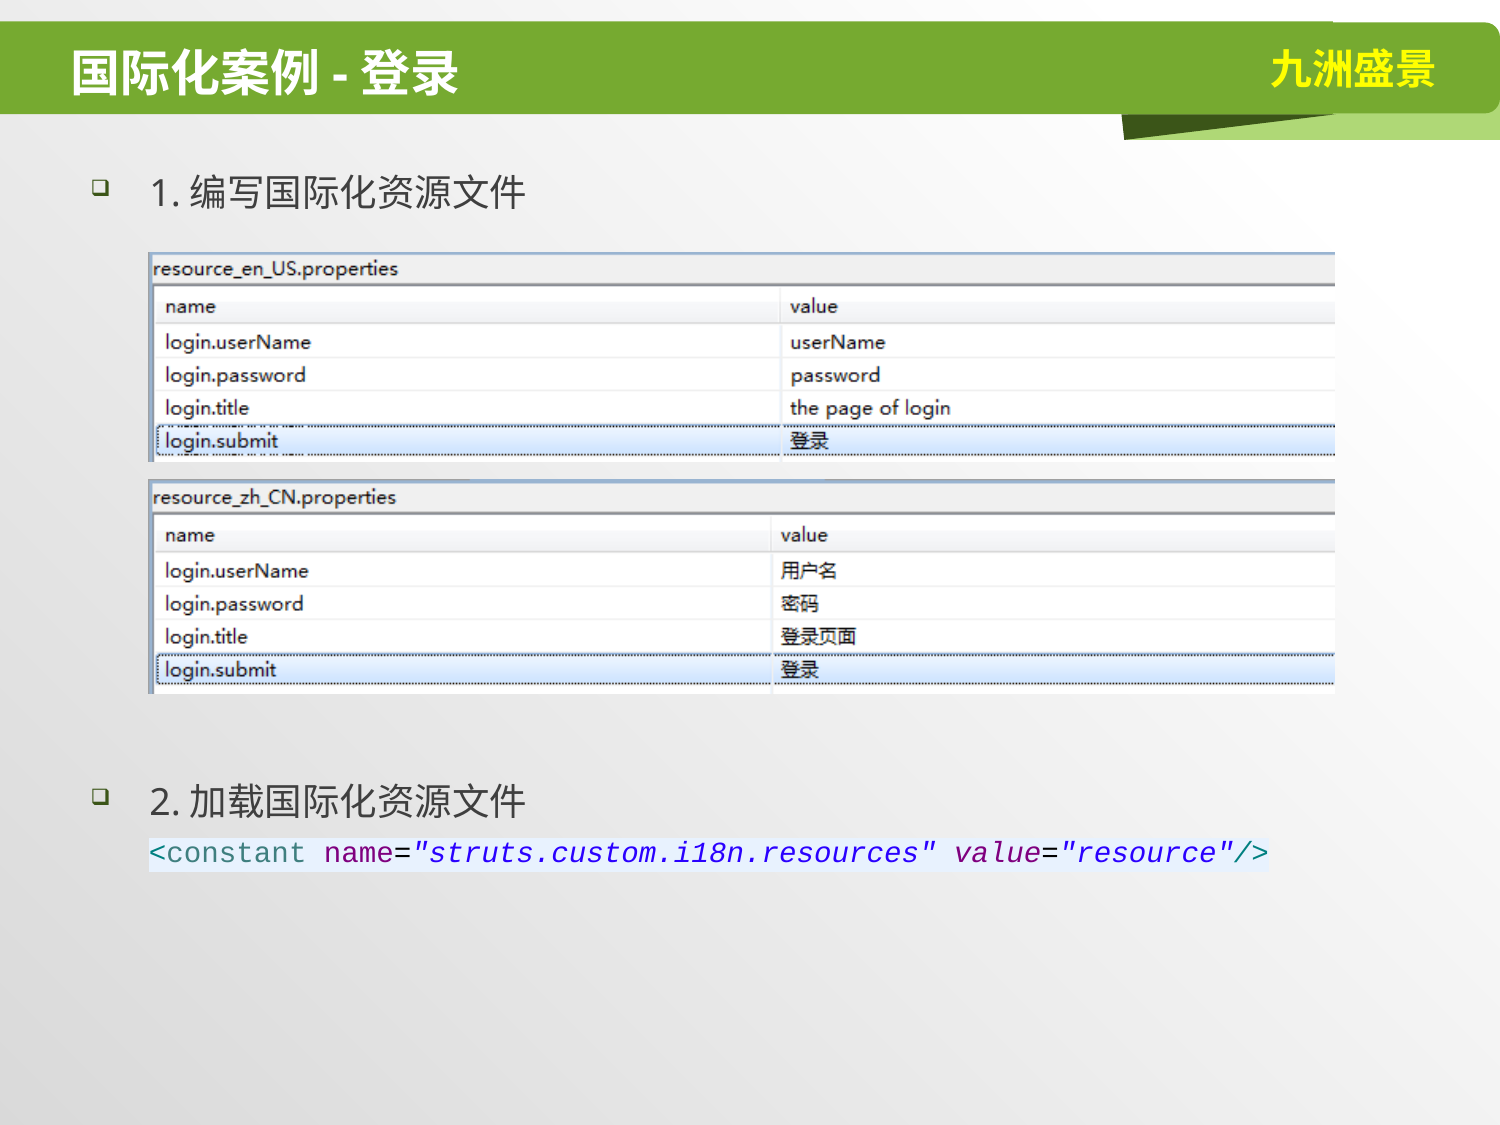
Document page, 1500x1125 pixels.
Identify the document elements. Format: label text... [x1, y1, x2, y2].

title 国际化案例-登录 [55, 25, 1318, 110]
picture [148, 479, 1335, 694]
picture [148, 252, 1335, 462]
list 1.编写国际化资源文件 2.加载国际化资源文件 <constant name="struts.custom.i18n.resources" value="resource"/> [75, 157, 1418, 1052]
